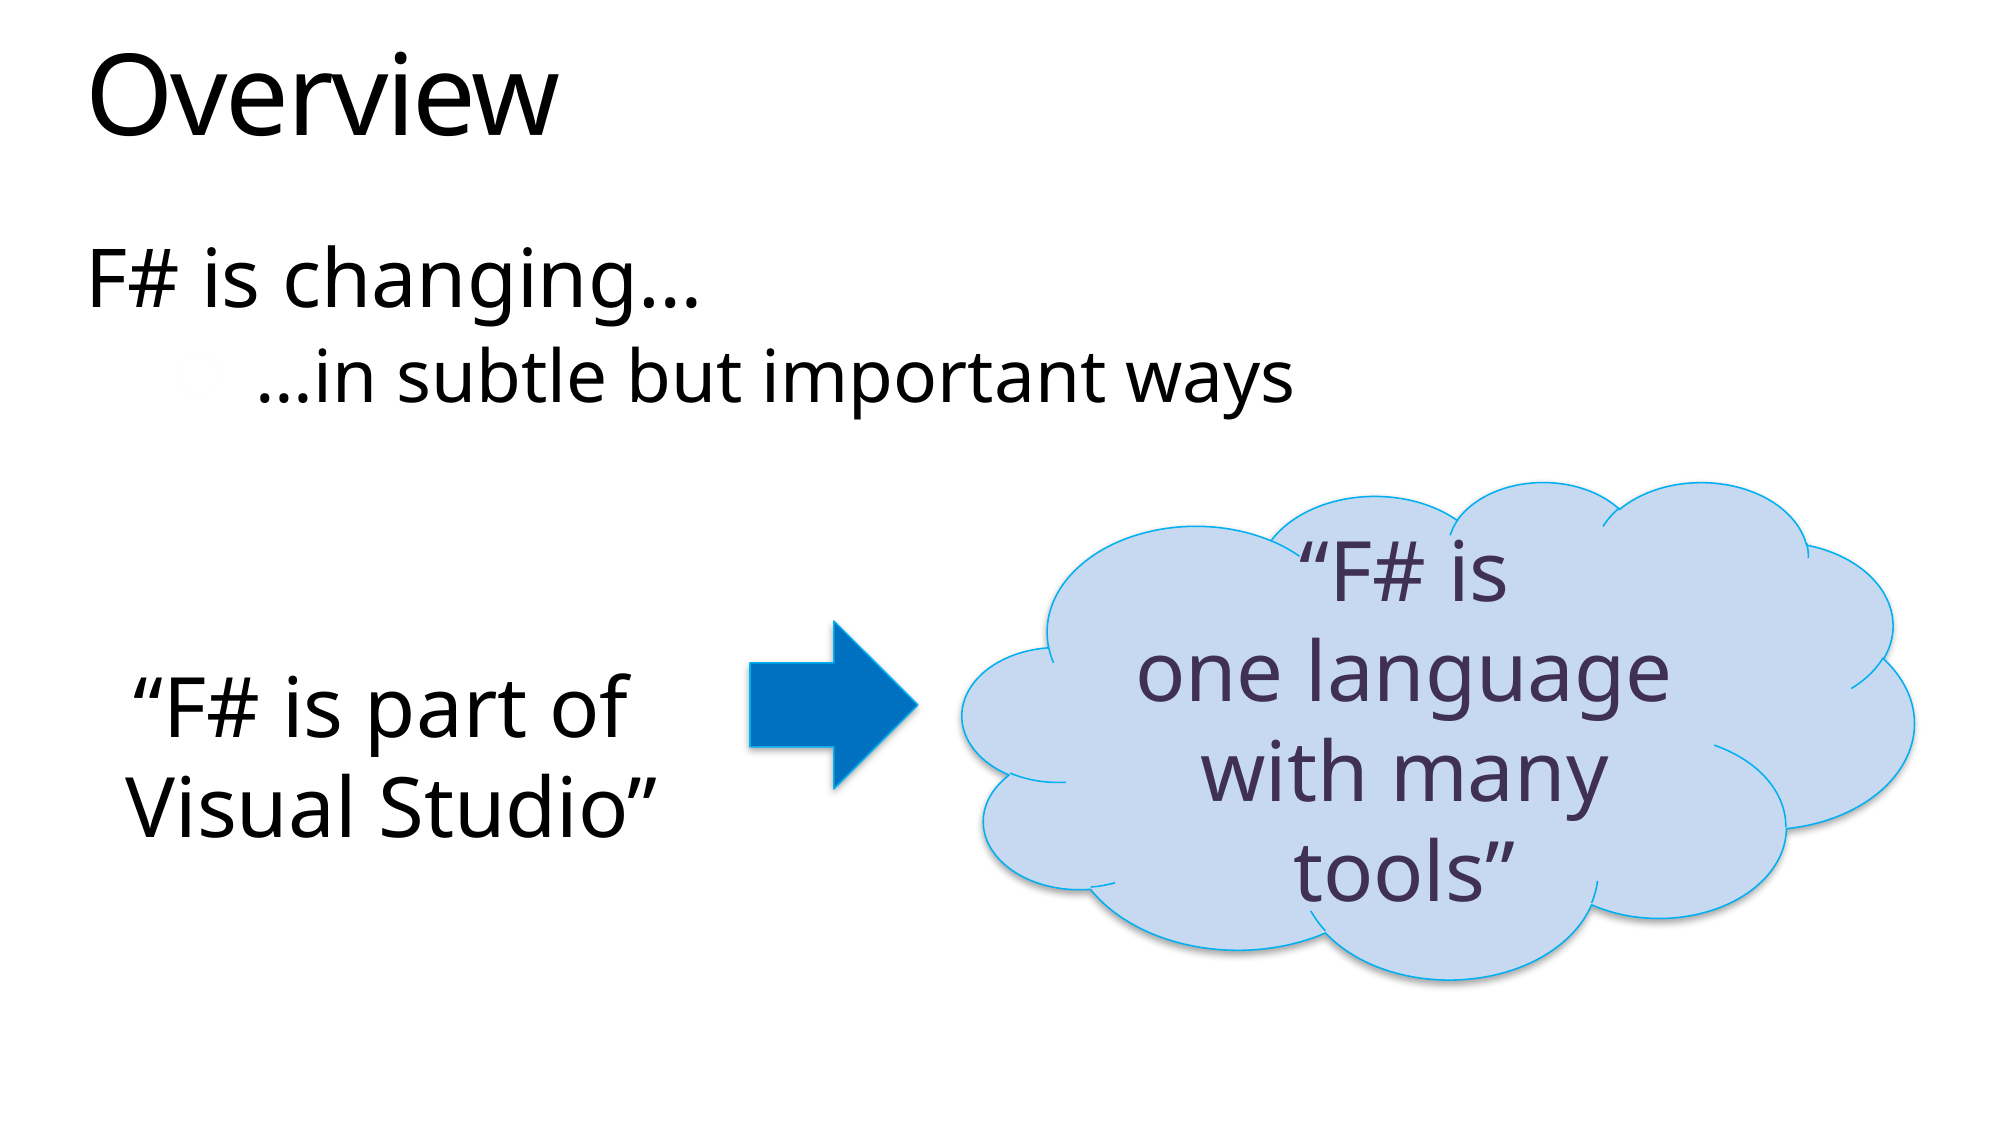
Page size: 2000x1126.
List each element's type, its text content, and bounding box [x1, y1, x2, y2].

text_box [749, 620, 919, 790]
list F# is changing… …in subtle but important ways [85, 237, 1914, 521]
text_box “F# is part of Visual Studio” [125, 654, 659, 855]
text_box “F# is one language with many tools” [961, 481, 1916, 981]
text_box [138, 246, 1898, 481]
title Overview [85, 37, 1914, 161]
